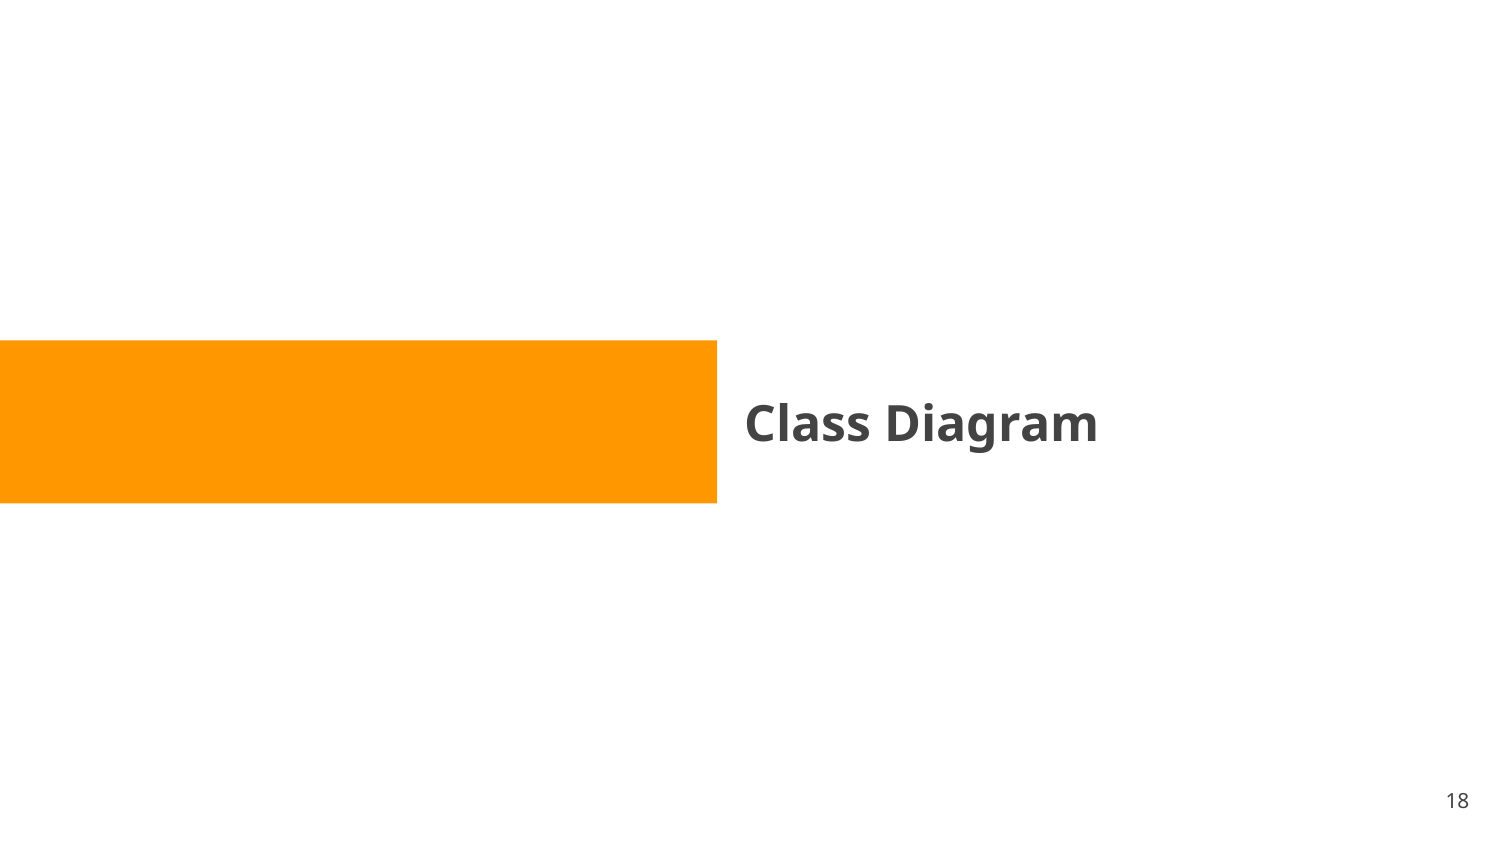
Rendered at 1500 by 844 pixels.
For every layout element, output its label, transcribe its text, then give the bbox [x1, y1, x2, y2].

text_box <number> [1394, 769, 1484, 834]
text_box Class Diagram [729, 340, 1442, 504]
